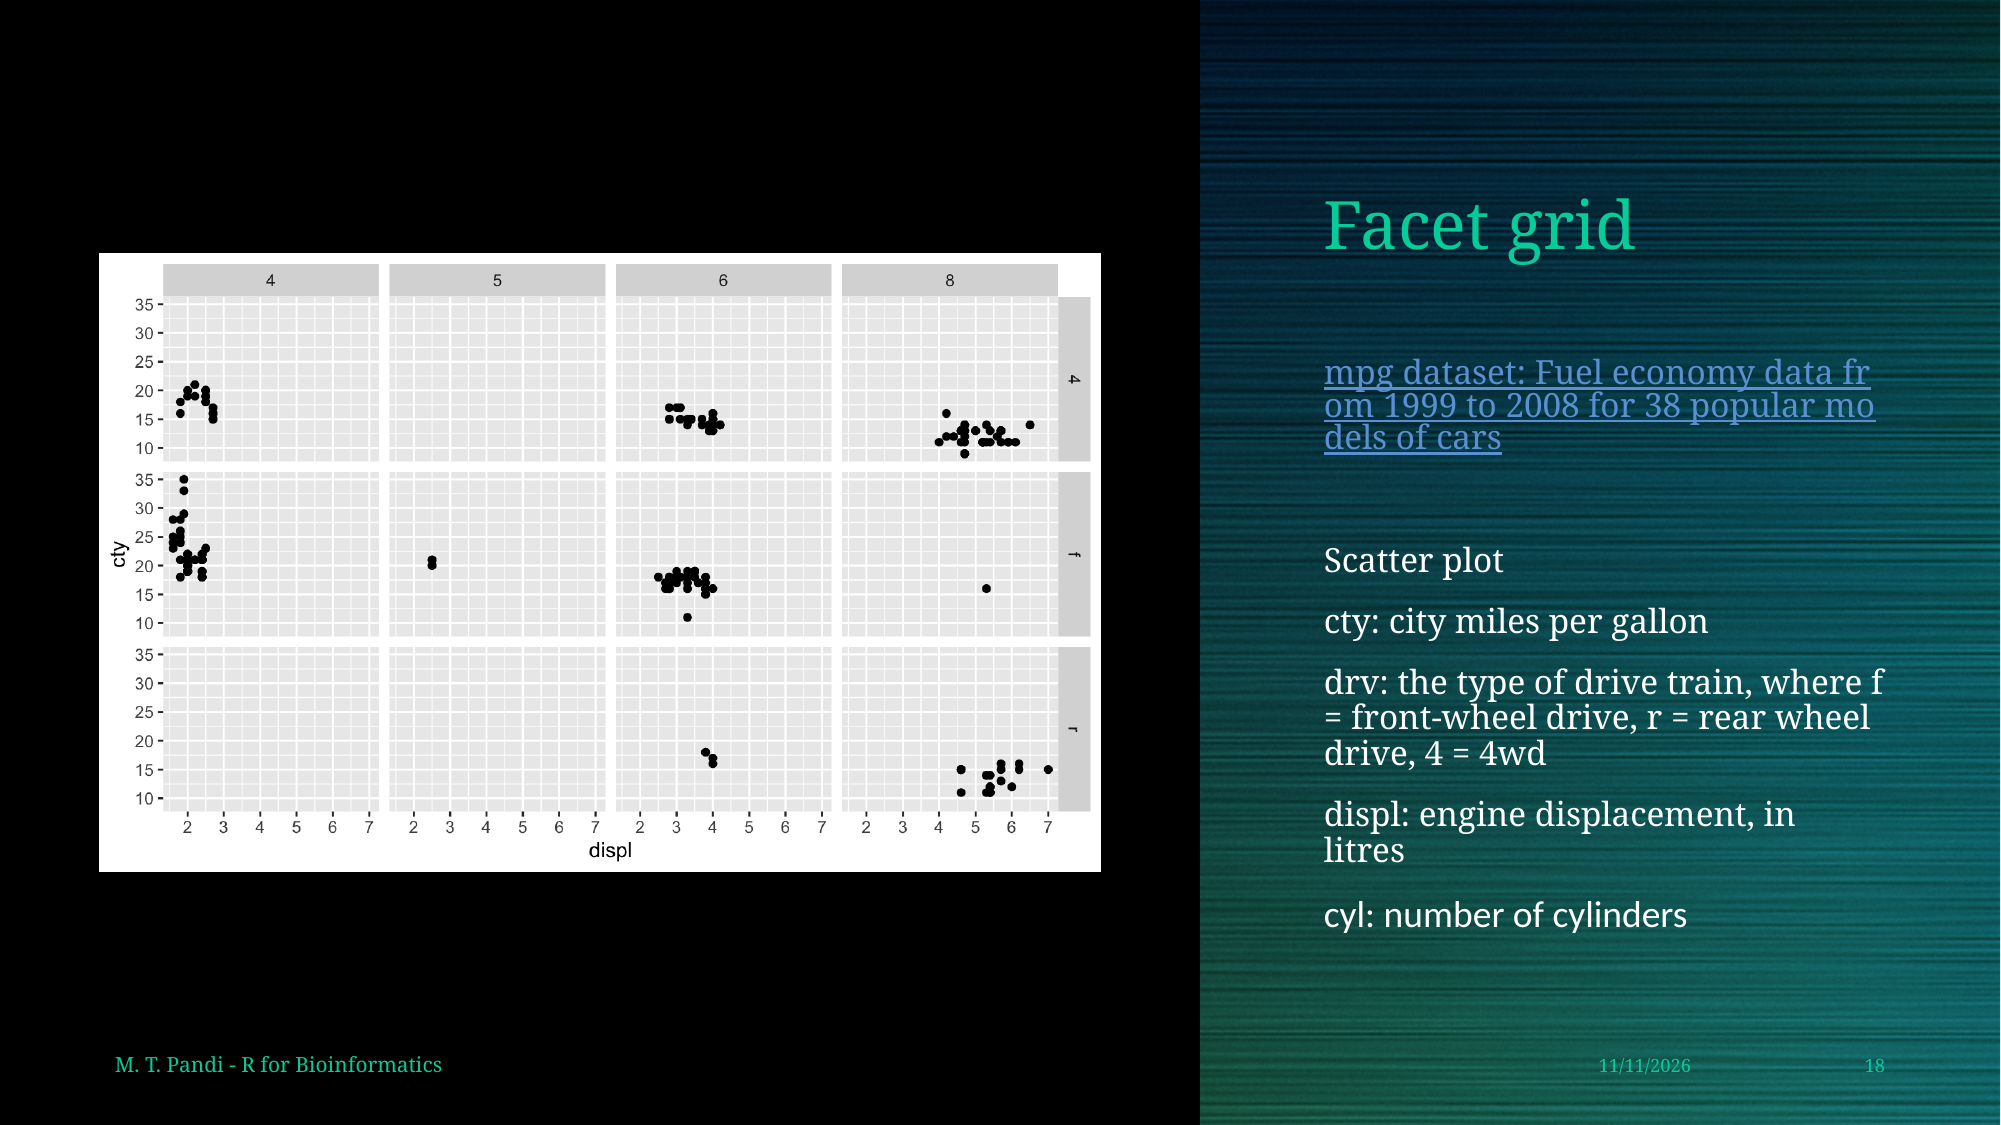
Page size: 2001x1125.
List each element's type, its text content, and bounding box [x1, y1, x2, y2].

footer M. T. Pandi - R for Bioinformatics [99, 1047, 1101, 1085]
list mpg dataset: Fuel economy data from 1999 to 2008 for 38 popular models of cars Scatter plot cty: city miles per gallon drv: the type of drive train, where f = front-wheel drive, r = rear wheel drive, 4 = 4wd displ: engine displacement, in litres cyl: number of cylinders [1308, 344, 1901, 900]
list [99, 253, 1101, 872]
slide_number 18 [1764, 1047, 1900, 1085]
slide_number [1545, 1047, 1707, 1085]
picture [1200, 0, 2001, 1125]
title Facet grid [1309, 138, 1901, 272]
